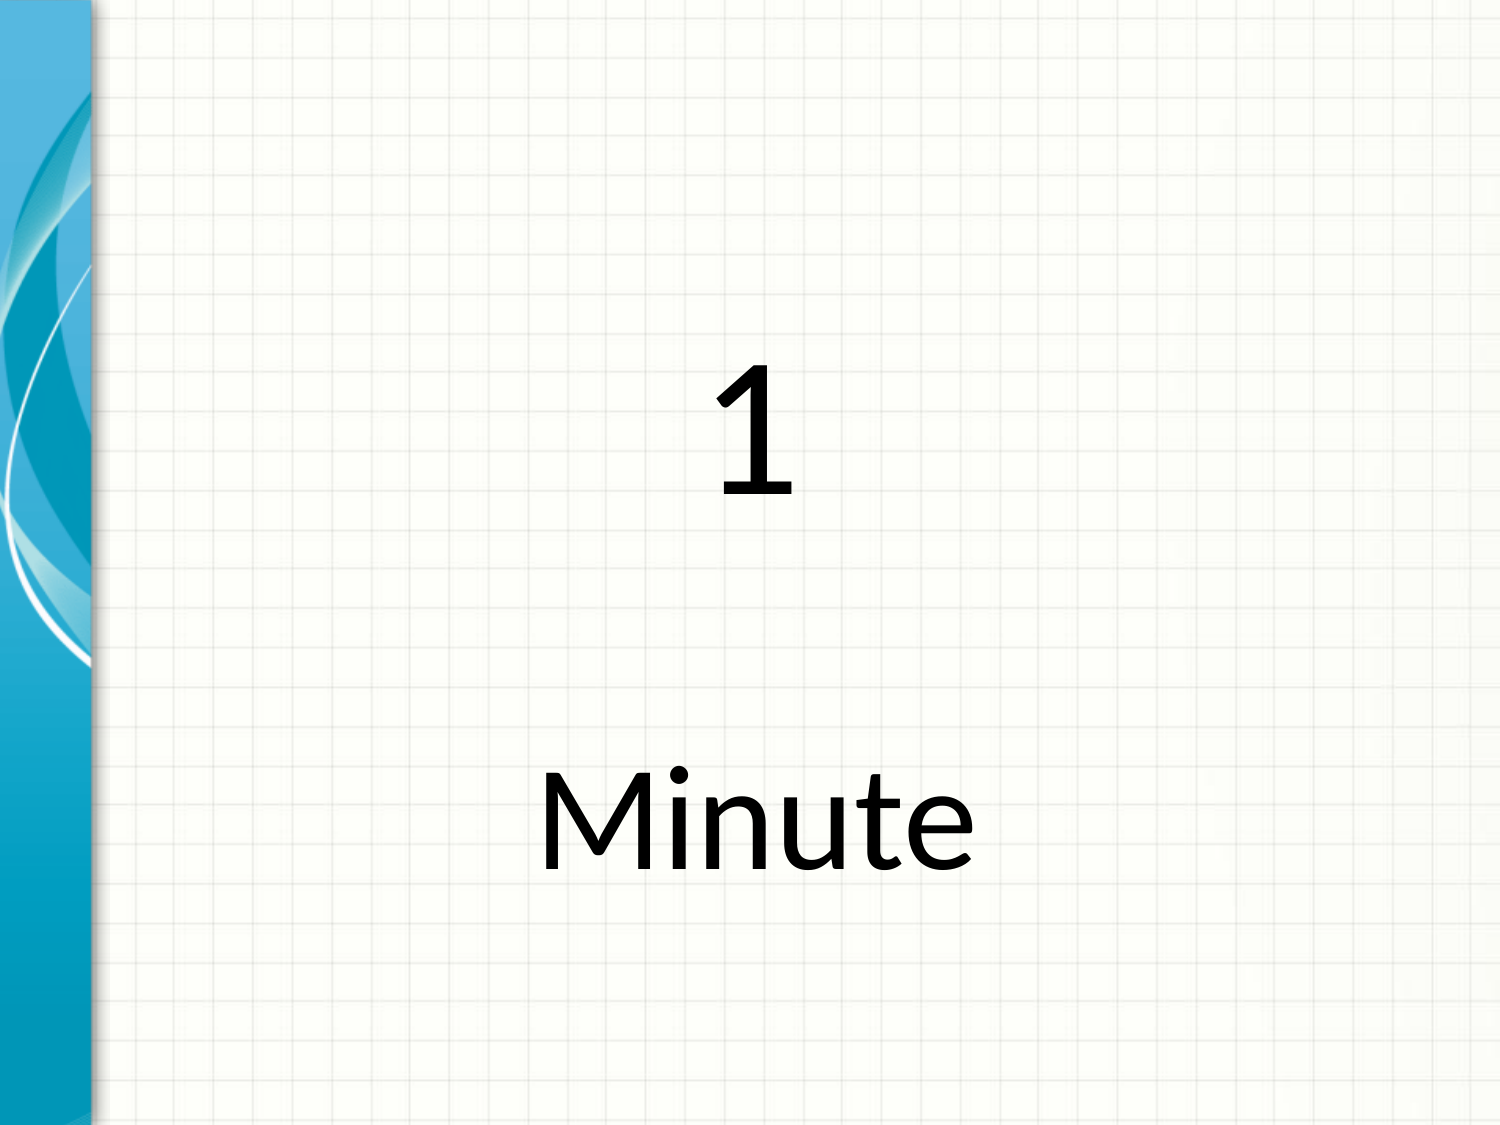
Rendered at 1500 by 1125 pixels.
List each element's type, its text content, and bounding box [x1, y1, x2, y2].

text_box 1 [575, 287, 925, 543]
picture [0, 0, 1500, 1125]
text_box Minute [374, 712, 1138, 908]
